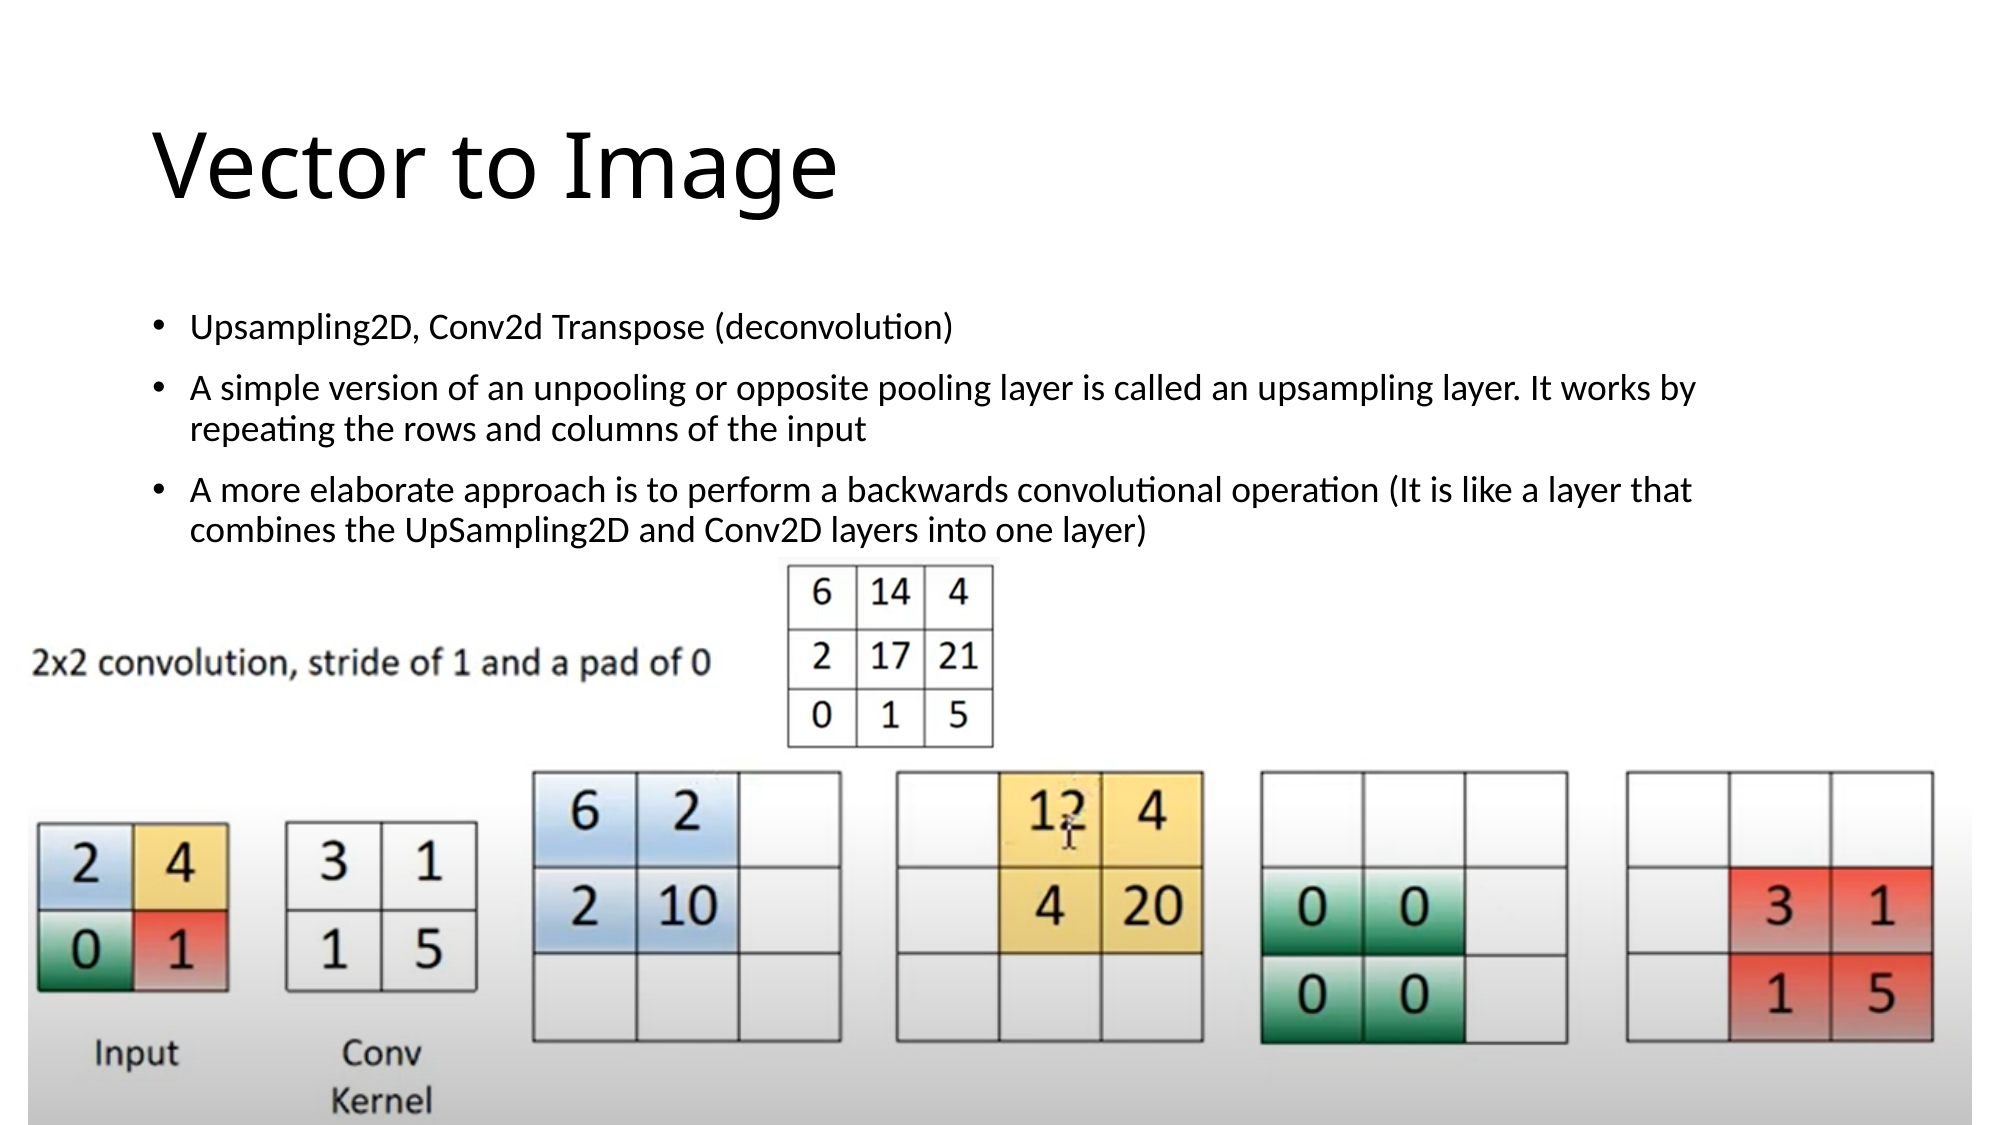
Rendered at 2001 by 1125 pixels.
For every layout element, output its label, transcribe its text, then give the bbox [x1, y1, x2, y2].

picture [28, 557, 1972, 1125]
list Upsampling2D, Conv2d Transpose (deconvolution) A simple version of an unpooling or opposite pooling layer is called an upsampling layer. It works by repeating the rows and columns of the input A more elaborate approach is to perform a backwards convolutional operation (It is like a layer that combines the UpSampling2D and Conv2D layers into one layer) [137, 299, 1863, 737]
title Vector to Image [137, 59, 1863, 278]
picture [28, 639, 725, 688]
